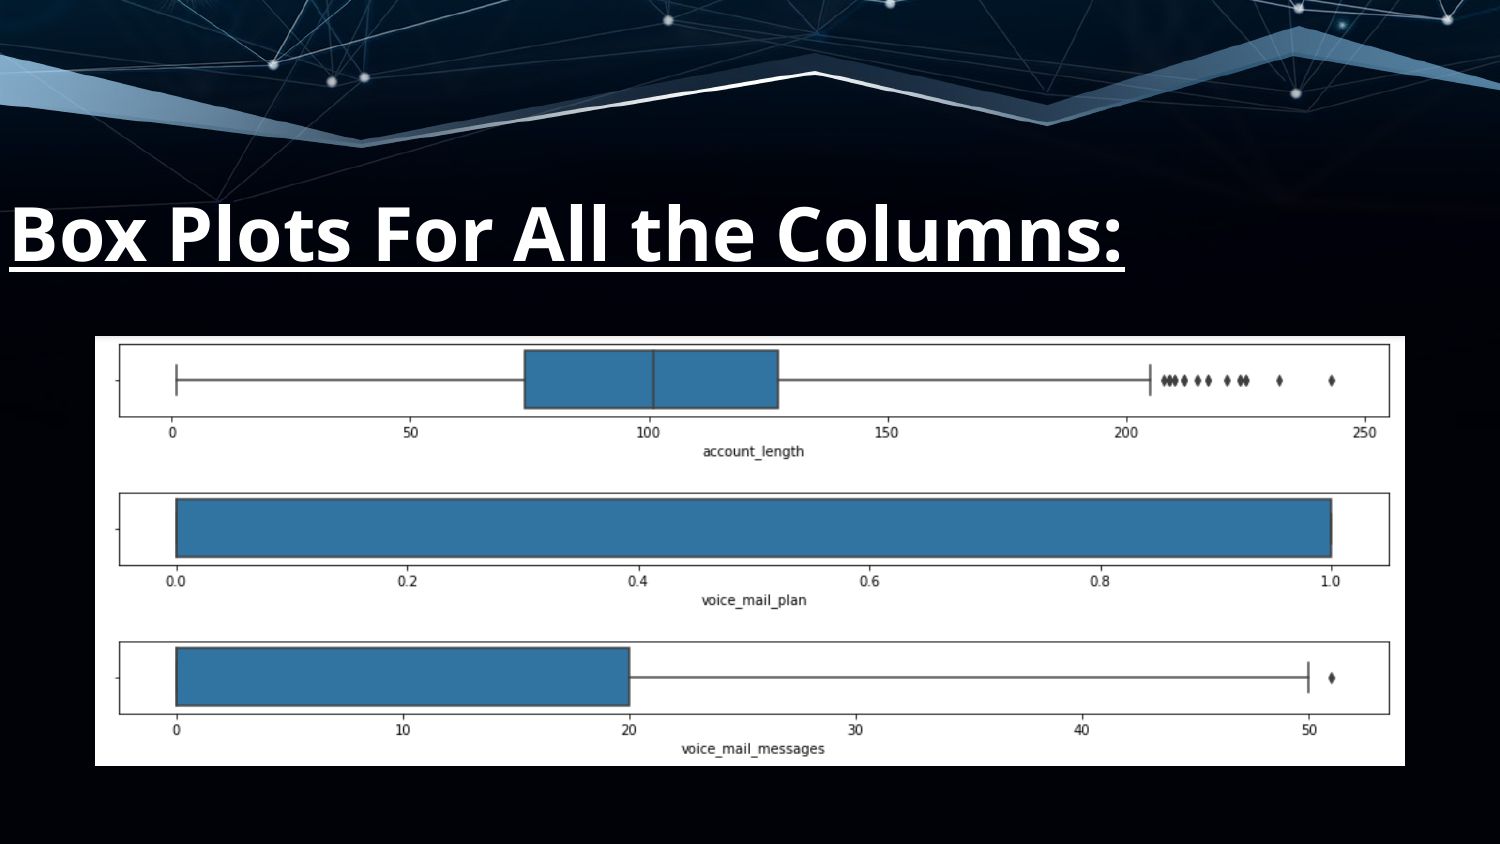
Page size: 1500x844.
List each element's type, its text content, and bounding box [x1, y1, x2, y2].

picture [0, 0, 1500, 844]
text_box Box Plots For All the Columns: [0, 178, 1140, 284]
